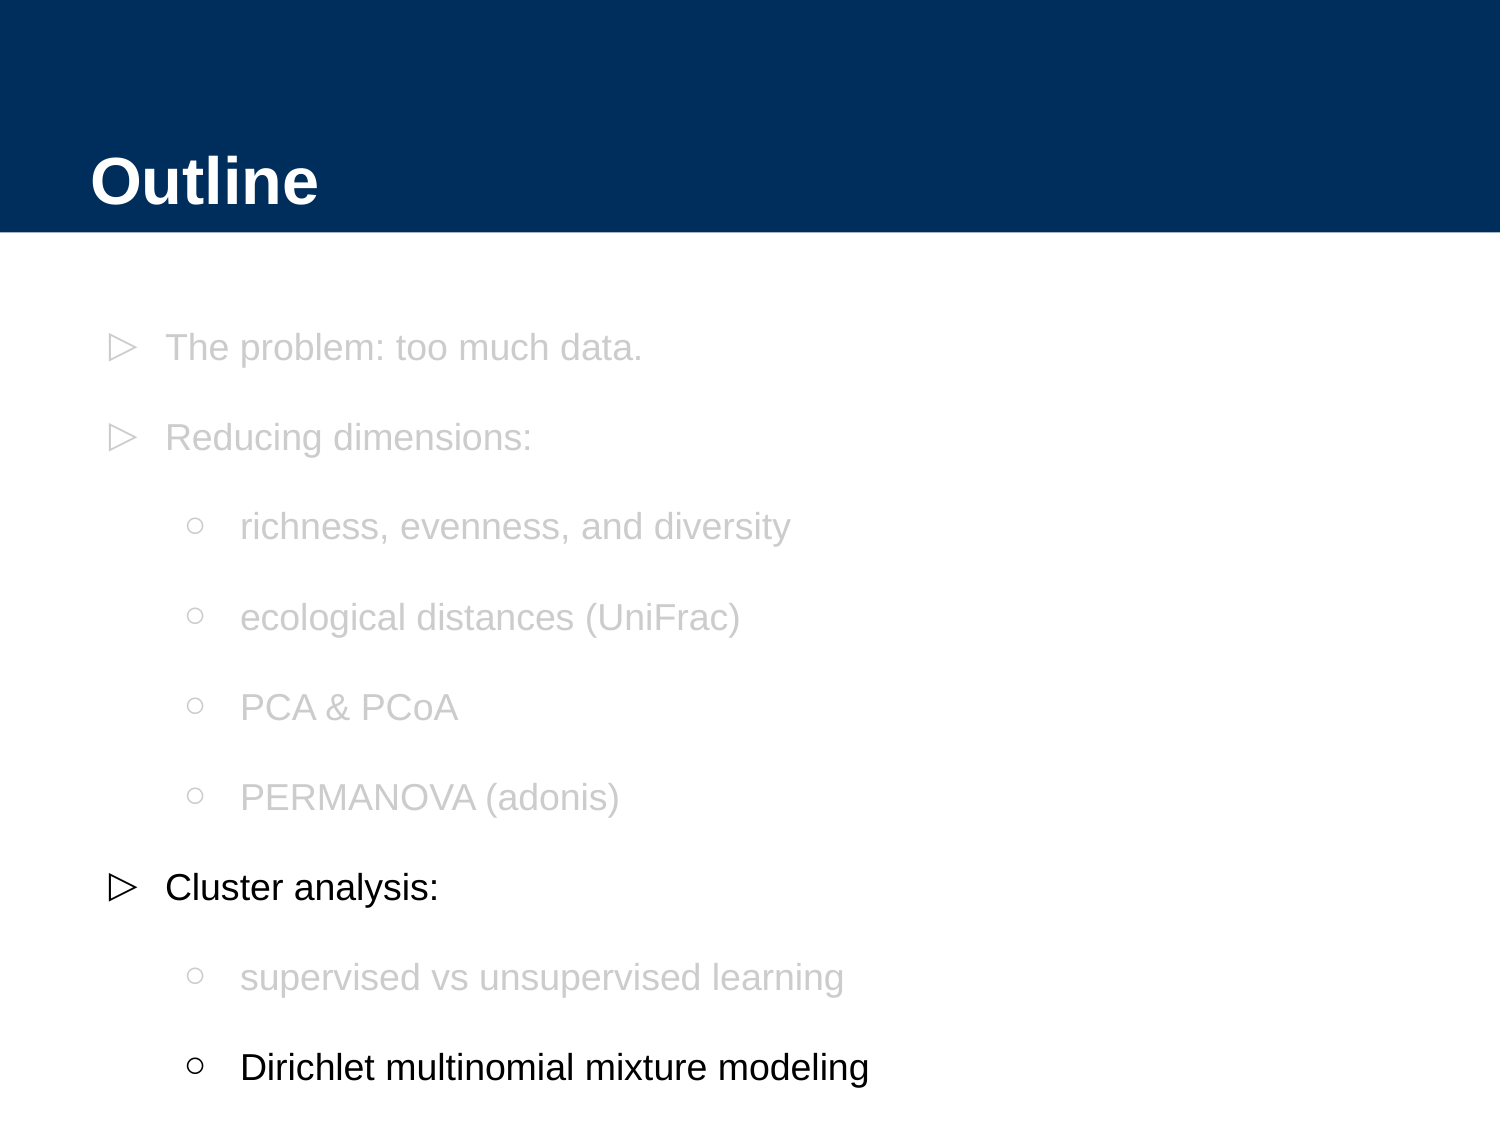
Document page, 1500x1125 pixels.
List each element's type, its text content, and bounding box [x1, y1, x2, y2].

text_box [0, 0, 1500, 233]
list The problem: too much data. Reducing dimensions: richness, evenness, and diversity ecological distances (UniFrac) PCA & PCoA PERMANOVA (adonis) Cluster analysis: supervised vs unsupervised learning Dirichlet multinomial mixture modeling [75, 262, 1425, 1078]
title Outline [75, 45, 1478, 233]
